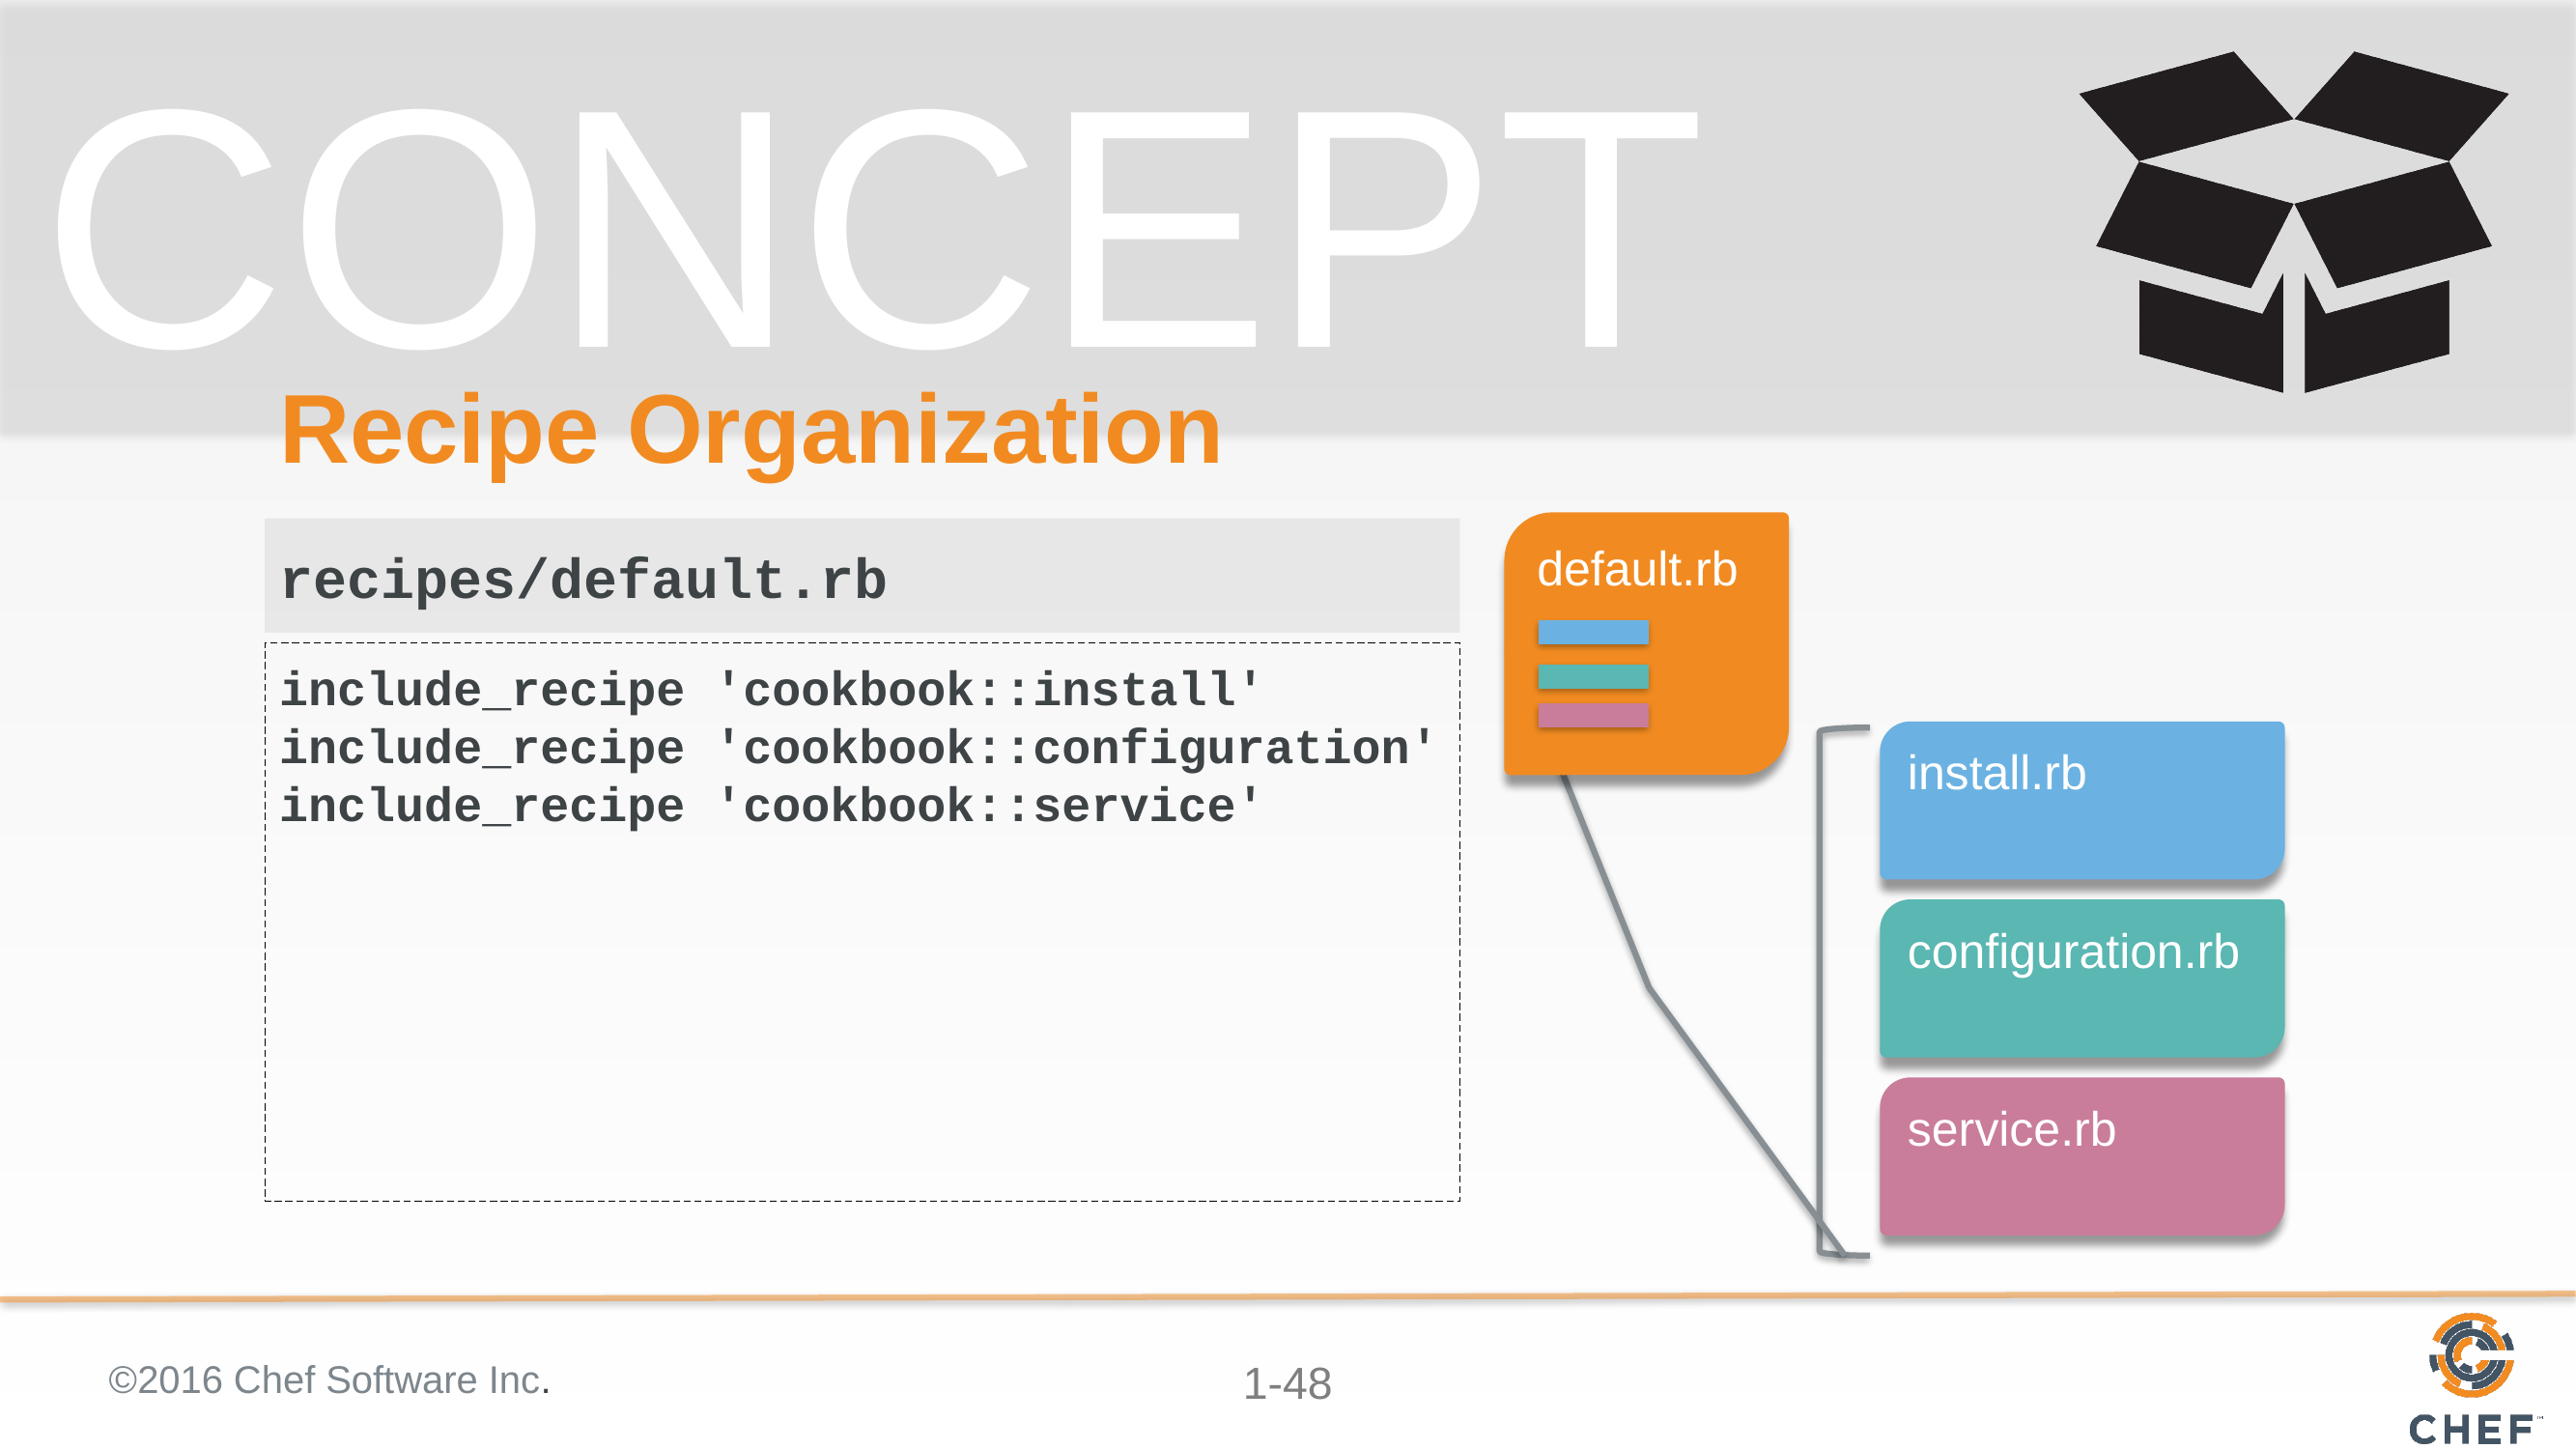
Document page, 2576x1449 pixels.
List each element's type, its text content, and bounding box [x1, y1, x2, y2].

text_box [1646, 768, 1650, 988]
text_box configuration.rb [1884, 904, 2280, 1053]
title Recipe Organization [265, 363, 2217, 499]
text_box service.rb [1884, 1082, 2280, 1231]
subtitle recipes/default.rb [265, 518, 1460, 633]
text_box include_recipe 'cookbook::install' include_recipe 'cookbook::configuration' include_recipe 'cookbook::service' [265, 642, 1460, 1202]
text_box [1649, 987, 1821, 992]
text_box default.rb [1509, 517, 1784, 770]
text_box [1816, 724, 1871, 1259]
picture [2399, 1297, 2551, 1449]
text_box install.rb [1884, 726, 2280, 874]
picture [2079, 51, 2509, 399]
